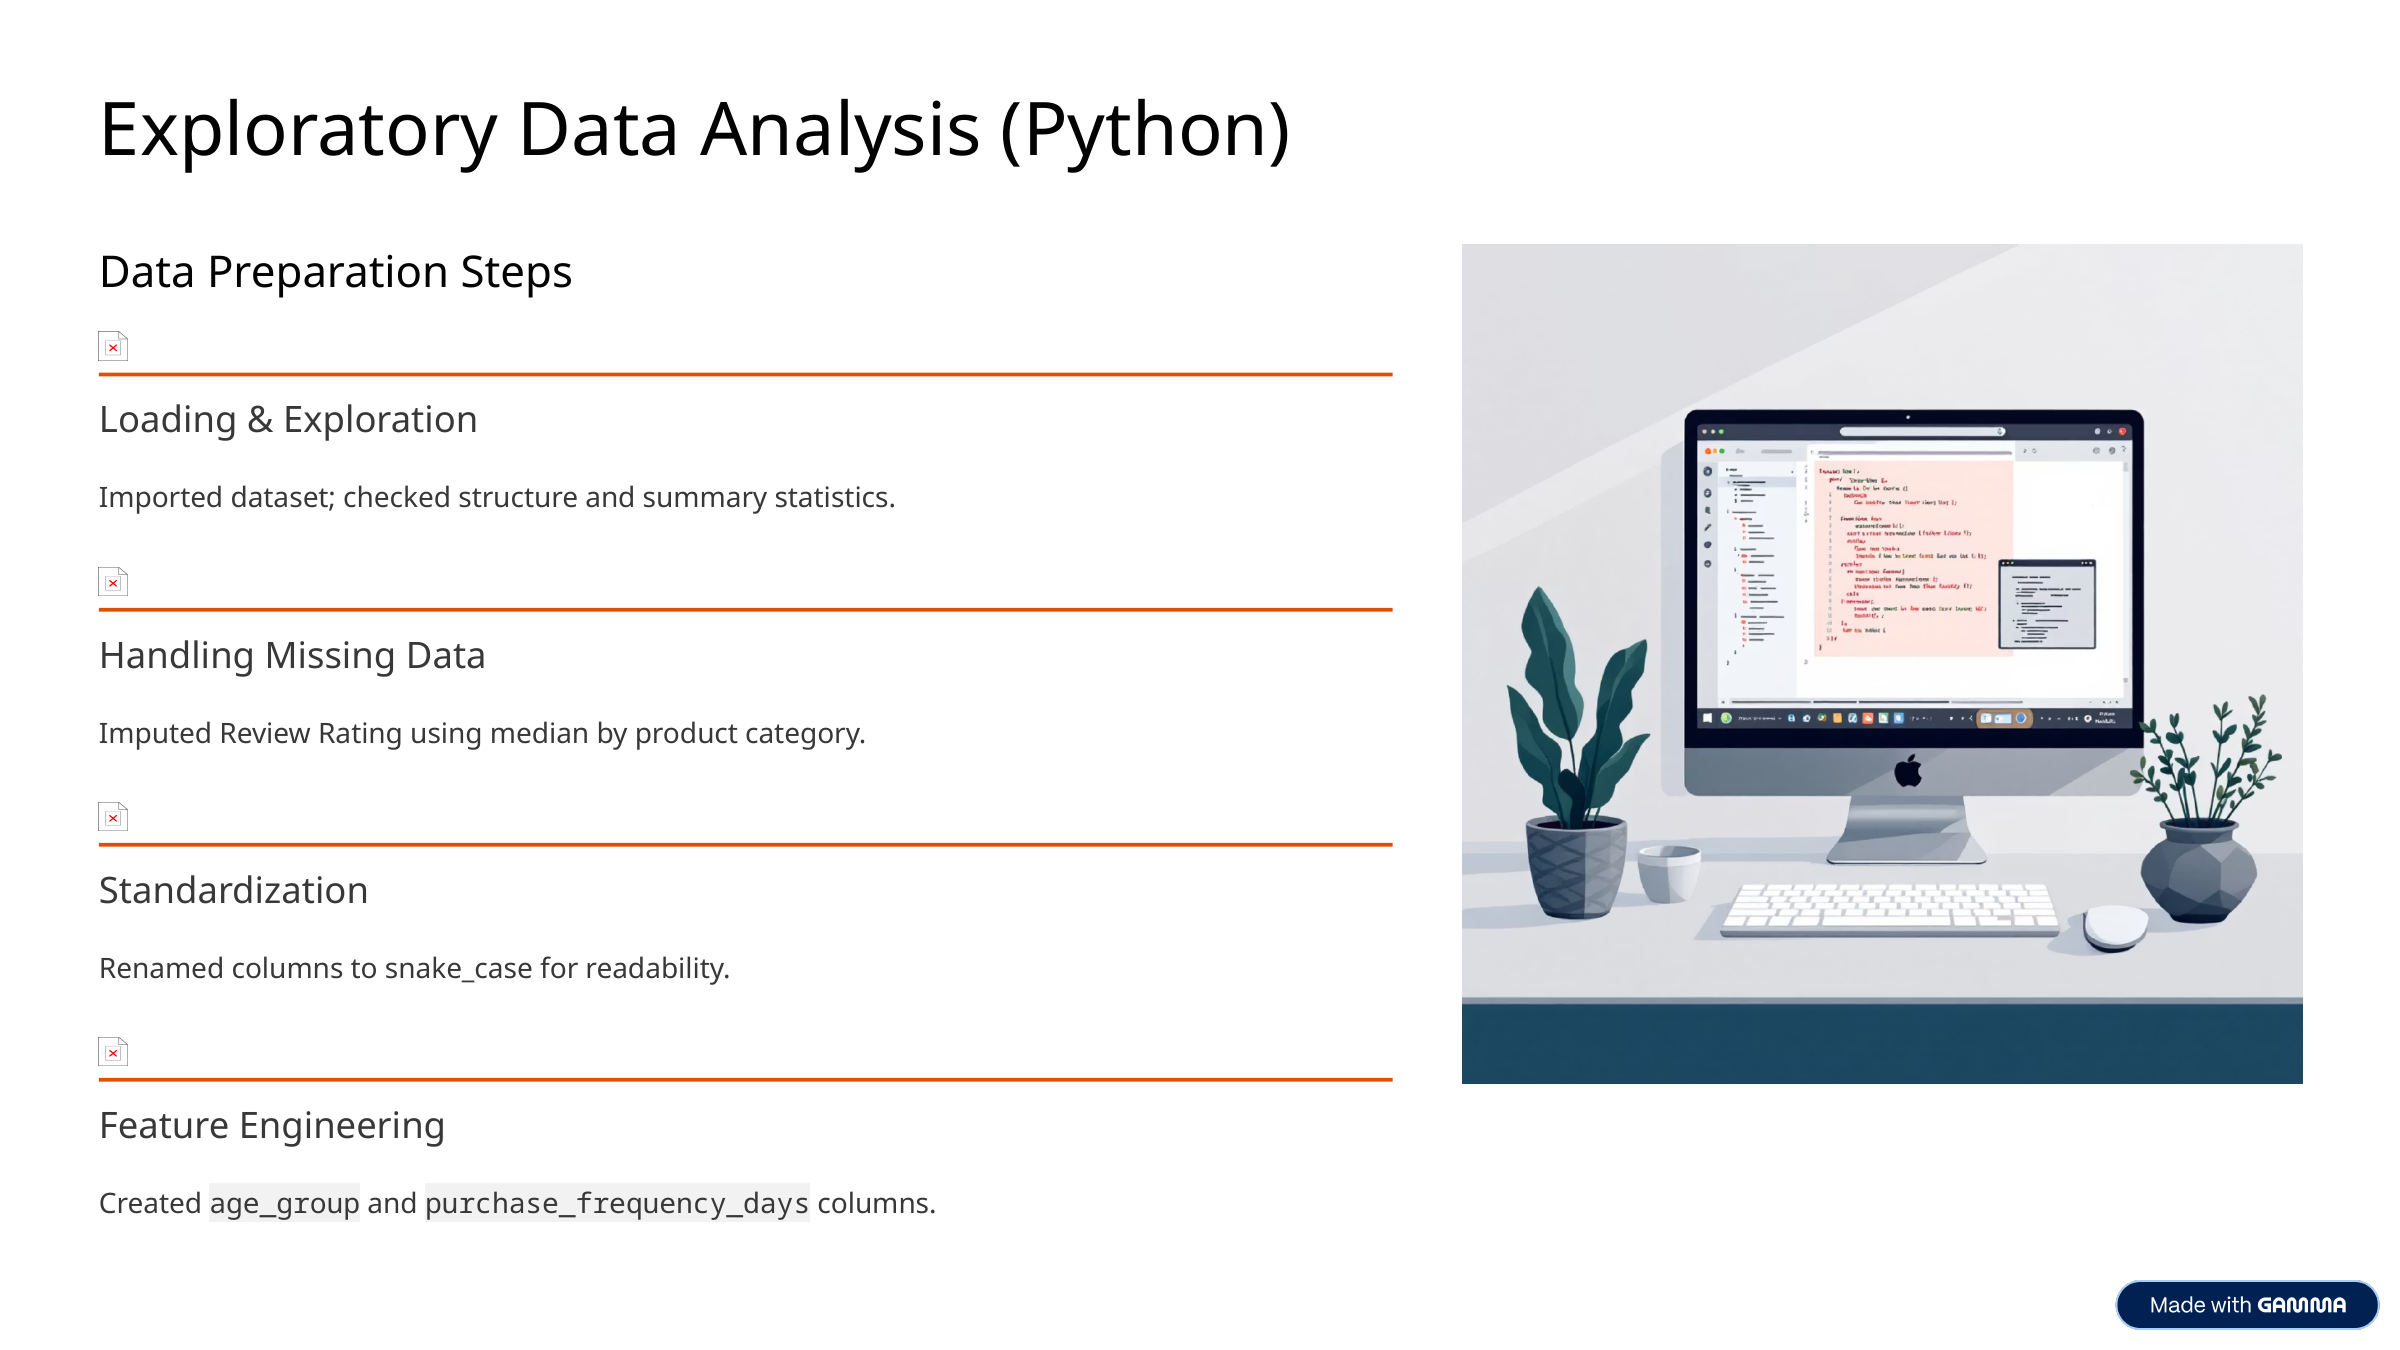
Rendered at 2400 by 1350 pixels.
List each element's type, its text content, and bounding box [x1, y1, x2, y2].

text_box Loading & Exploration [98, 394, 476, 441]
picture [1462, 244, 2303, 1085]
text_box Handling Missing Data [98, 629, 475, 676]
picture [98, 567, 128, 596]
text_box Created age_group and purchase_frequency_days columns. [98, 1174, 1393, 1221]
picture [98, 331, 128, 361]
text_box [98, 607, 1393, 612]
text_box [98, 842, 1393, 847]
text_box Feature Engineering [98, 1099, 470, 1146]
picture [2106, 1271, 2389, 1339]
picture [98, 1037, 128, 1066]
text_box Exploratory Data Analysis (Python) [98, 77, 1263, 171]
text_box Imported dataset; checked structure and summary statistics. [98, 468, 1393, 515]
text_box Standardization [98, 864, 470, 911]
picture [98, 802, 128, 831]
text_box [98, 372, 1393, 377]
text_box Imputed Review Rating using median by product category. [98, 703, 1393, 750]
text_box Renamed columns to snake_case for readability. [98, 939, 1393, 985]
text_box Data Preparation Steps [98, 241, 555, 297]
text_box [98, 1077, 1393, 1082]
